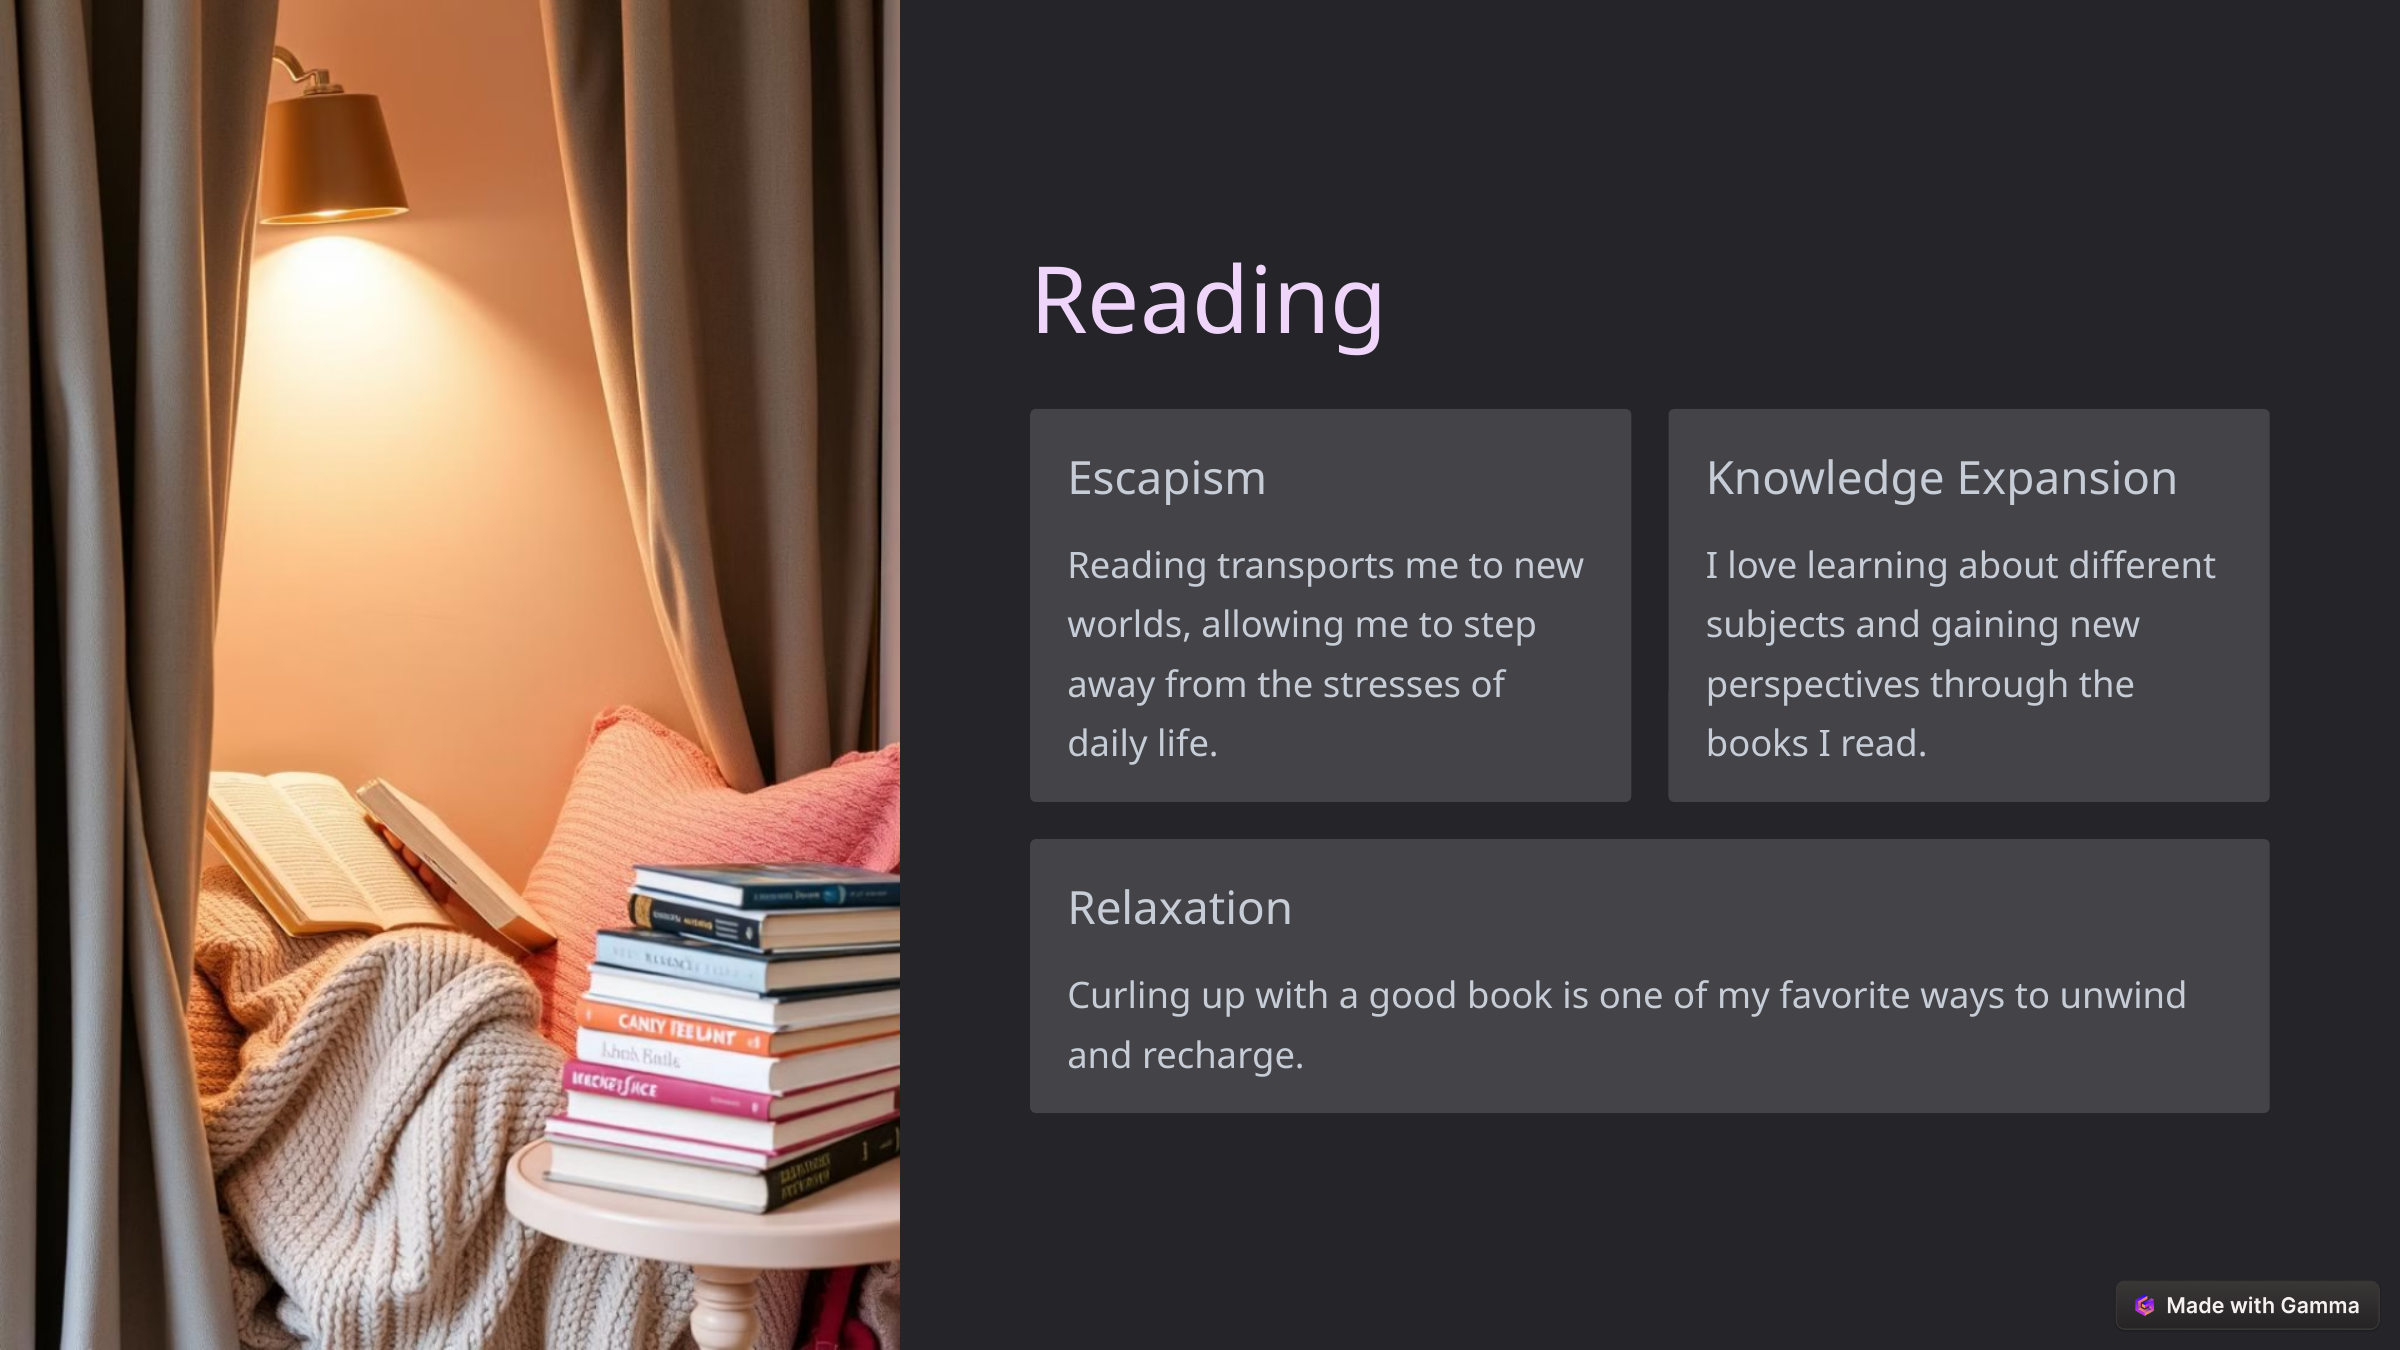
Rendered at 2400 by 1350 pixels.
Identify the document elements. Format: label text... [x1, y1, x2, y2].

text_box [1668, 408, 2270, 802]
text_box I love learning about different subjects and gaining new perspectives through the books I read. [1705, 526, 2233, 765]
text_box Relaxation [1067, 876, 1533, 935]
text_box [1030, 408, 1632, 802]
picture [0, 0, 900, 1350]
text_box Escapism [1067, 446, 1533, 505]
picture [2106, 1271, 2389, 1339]
text_box [1030, 839, 2270, 1114]
text_box Curling up with a good book is one of my favorite ways to unwind and recharge. [1067, 956, 2233, 1076]
text_box Reading transports me to new worlds, allowing me to step away from the stresses of daily life. [1067, 526, 1595, 765]
text_box Knowledge Expansion [1705, 446, 2188, 505]
text_box Reading [1030, 236, 1961, 354]
